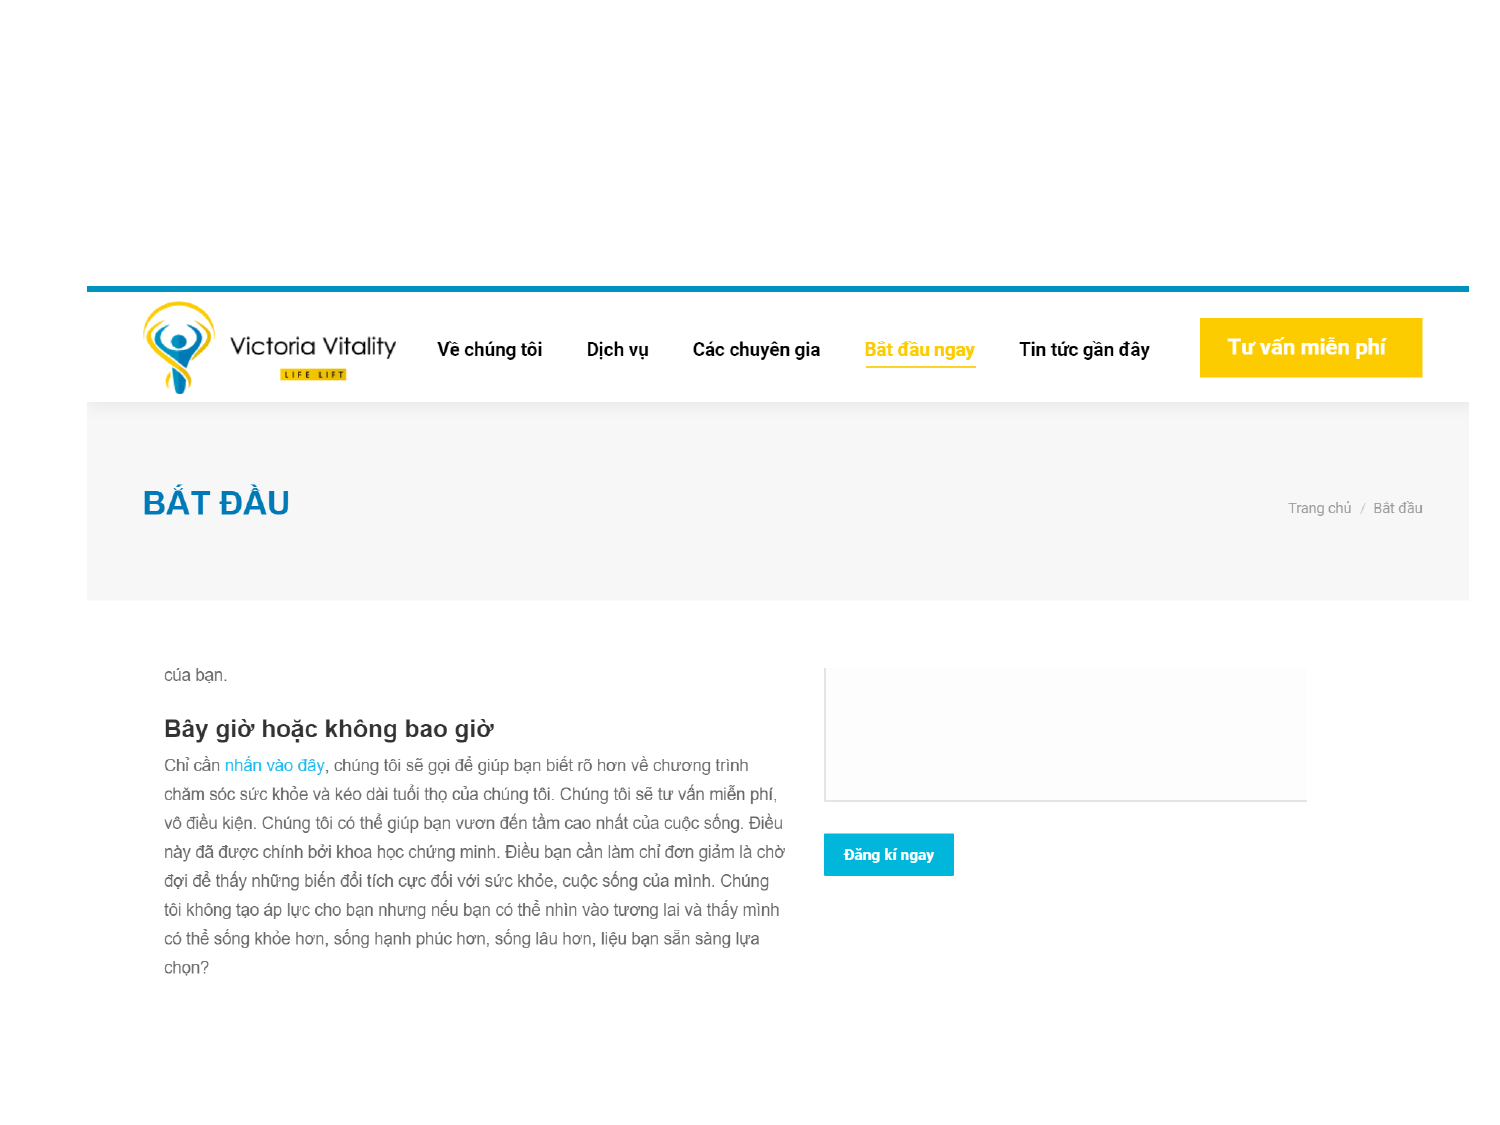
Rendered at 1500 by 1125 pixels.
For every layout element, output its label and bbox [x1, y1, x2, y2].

picture [87, 293, 1469, 1053]
